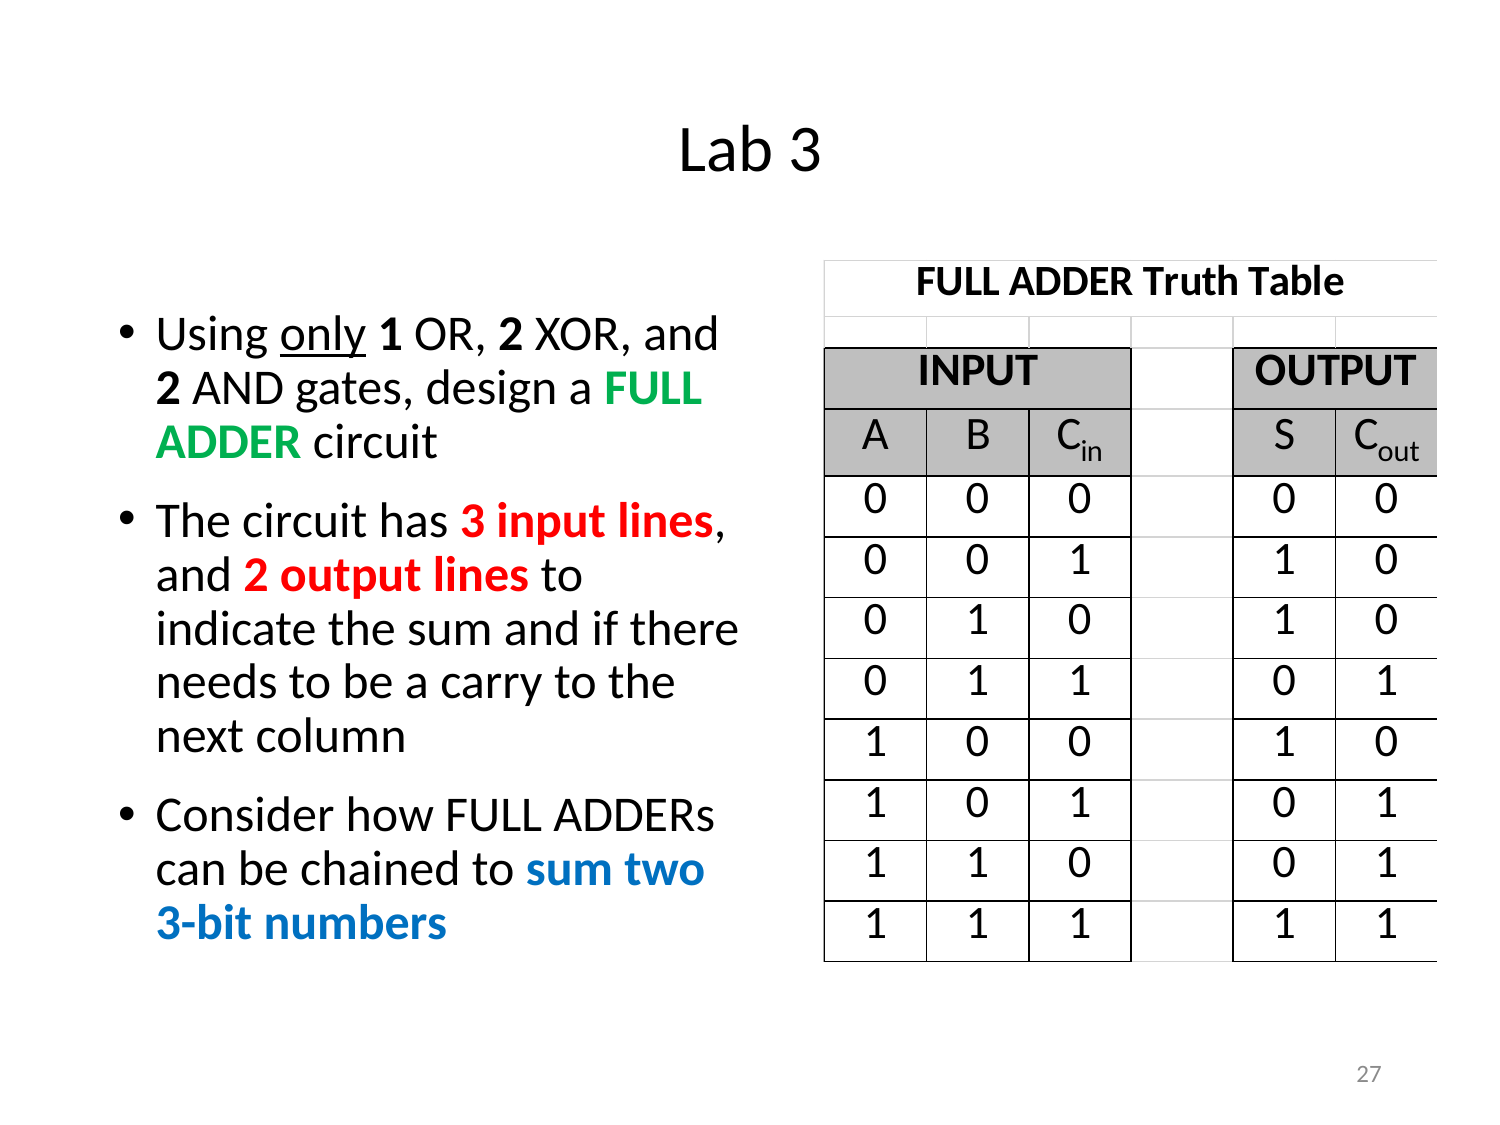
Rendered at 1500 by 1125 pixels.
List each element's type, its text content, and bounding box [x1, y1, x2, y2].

picture [823, 259, 1439, 963]
title Lab 3 [103, 59, 1397, 241]
list Using only 1 OR, 2 XOR, and 2 AND gates, design a FULL ADDER circuit The circuit has 3 input lines, and 2 output lines to indicate the sum and if there needs to be a carry to the next column Consider how FULL ADDERs can be chained to sum two 3-bit numbers [103, 299, 765, 1014]
slide_number 27 [1059, 1042, 1397, 1103]
